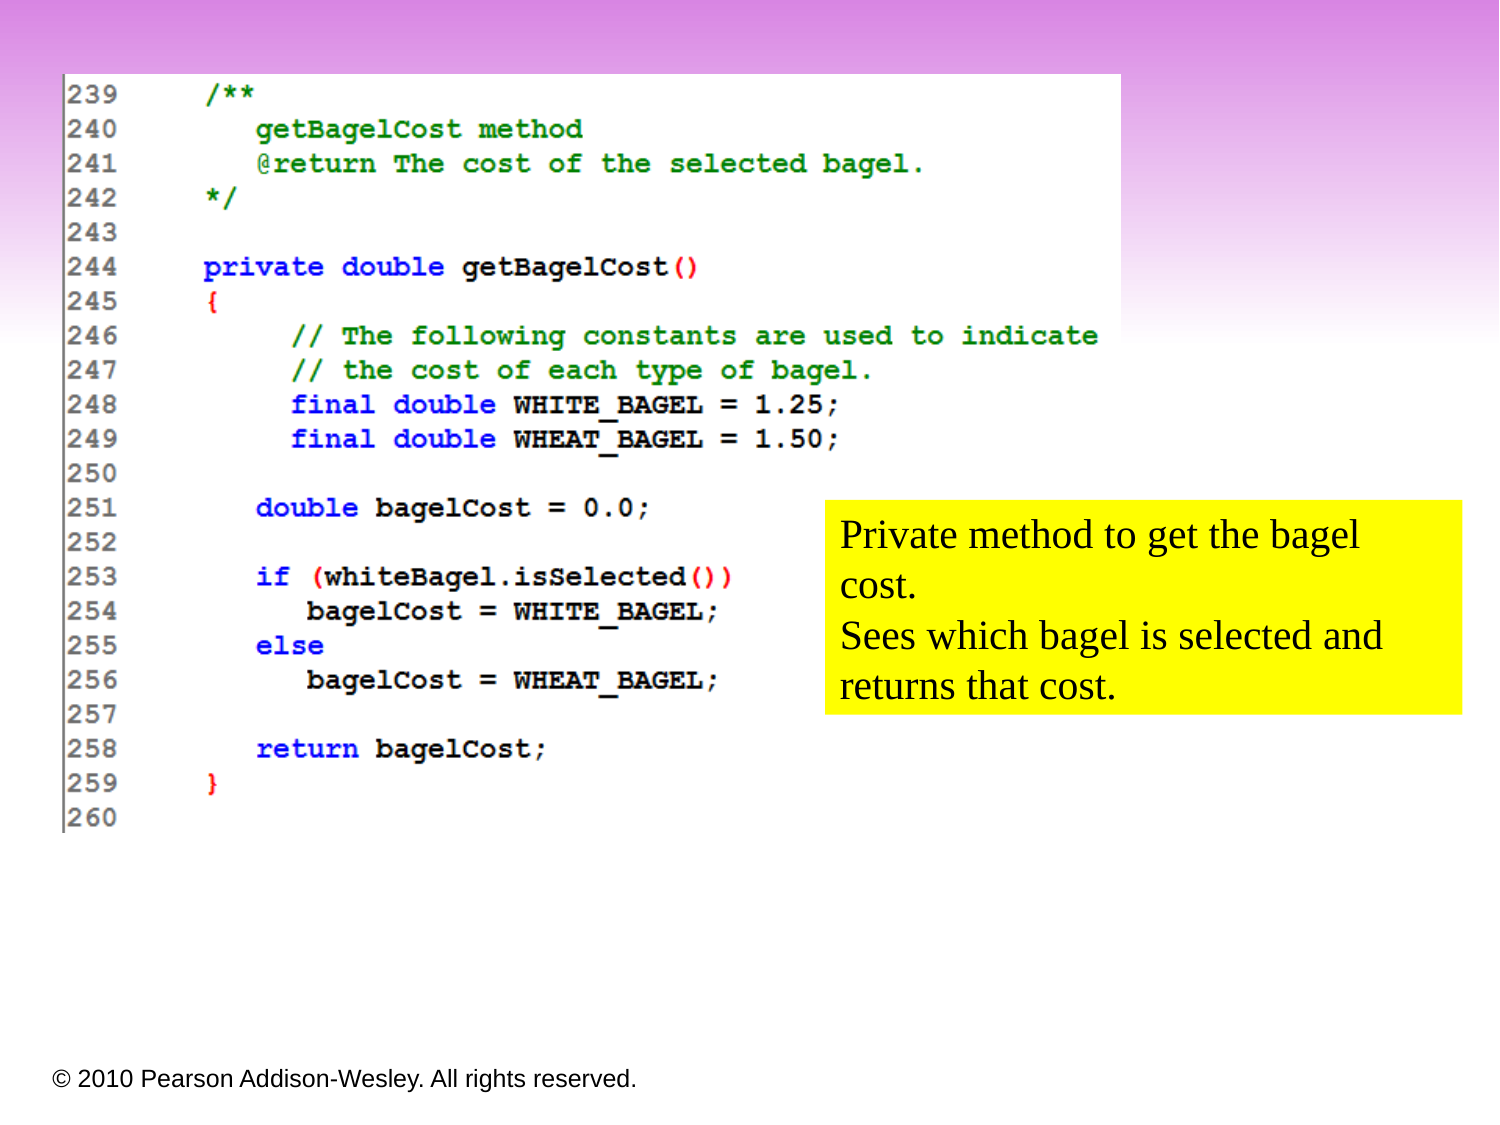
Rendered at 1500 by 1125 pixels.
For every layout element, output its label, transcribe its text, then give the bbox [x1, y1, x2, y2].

text_box Private method to get the bagel cost. Sees which bagel is selected and returns that cost. [1124, 499, 1463, 715]
picture [62, 74, 1121, 833]
